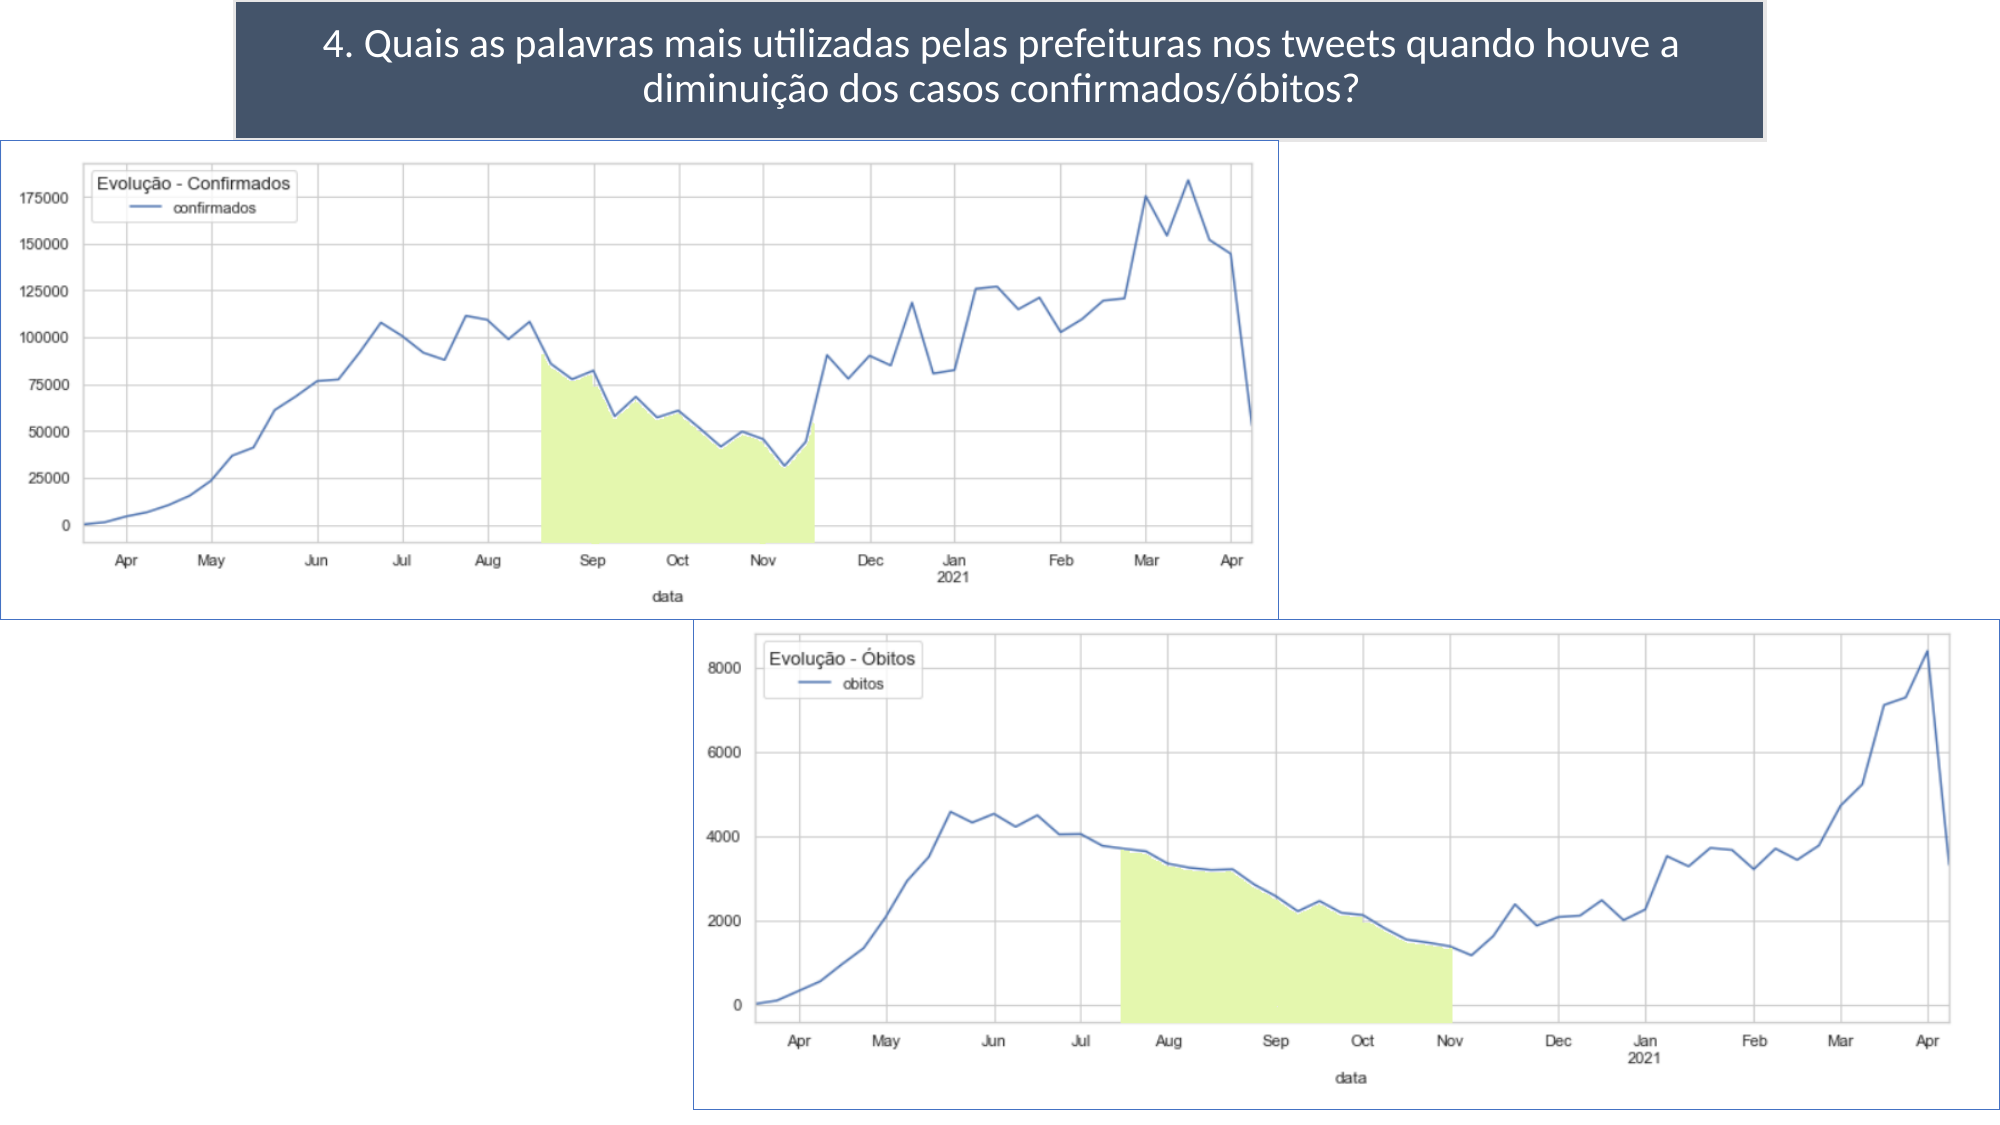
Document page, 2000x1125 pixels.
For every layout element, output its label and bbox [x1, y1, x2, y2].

text_box [234, 0, 1766, 141]
picture [0, 139, 2000, 1110]
